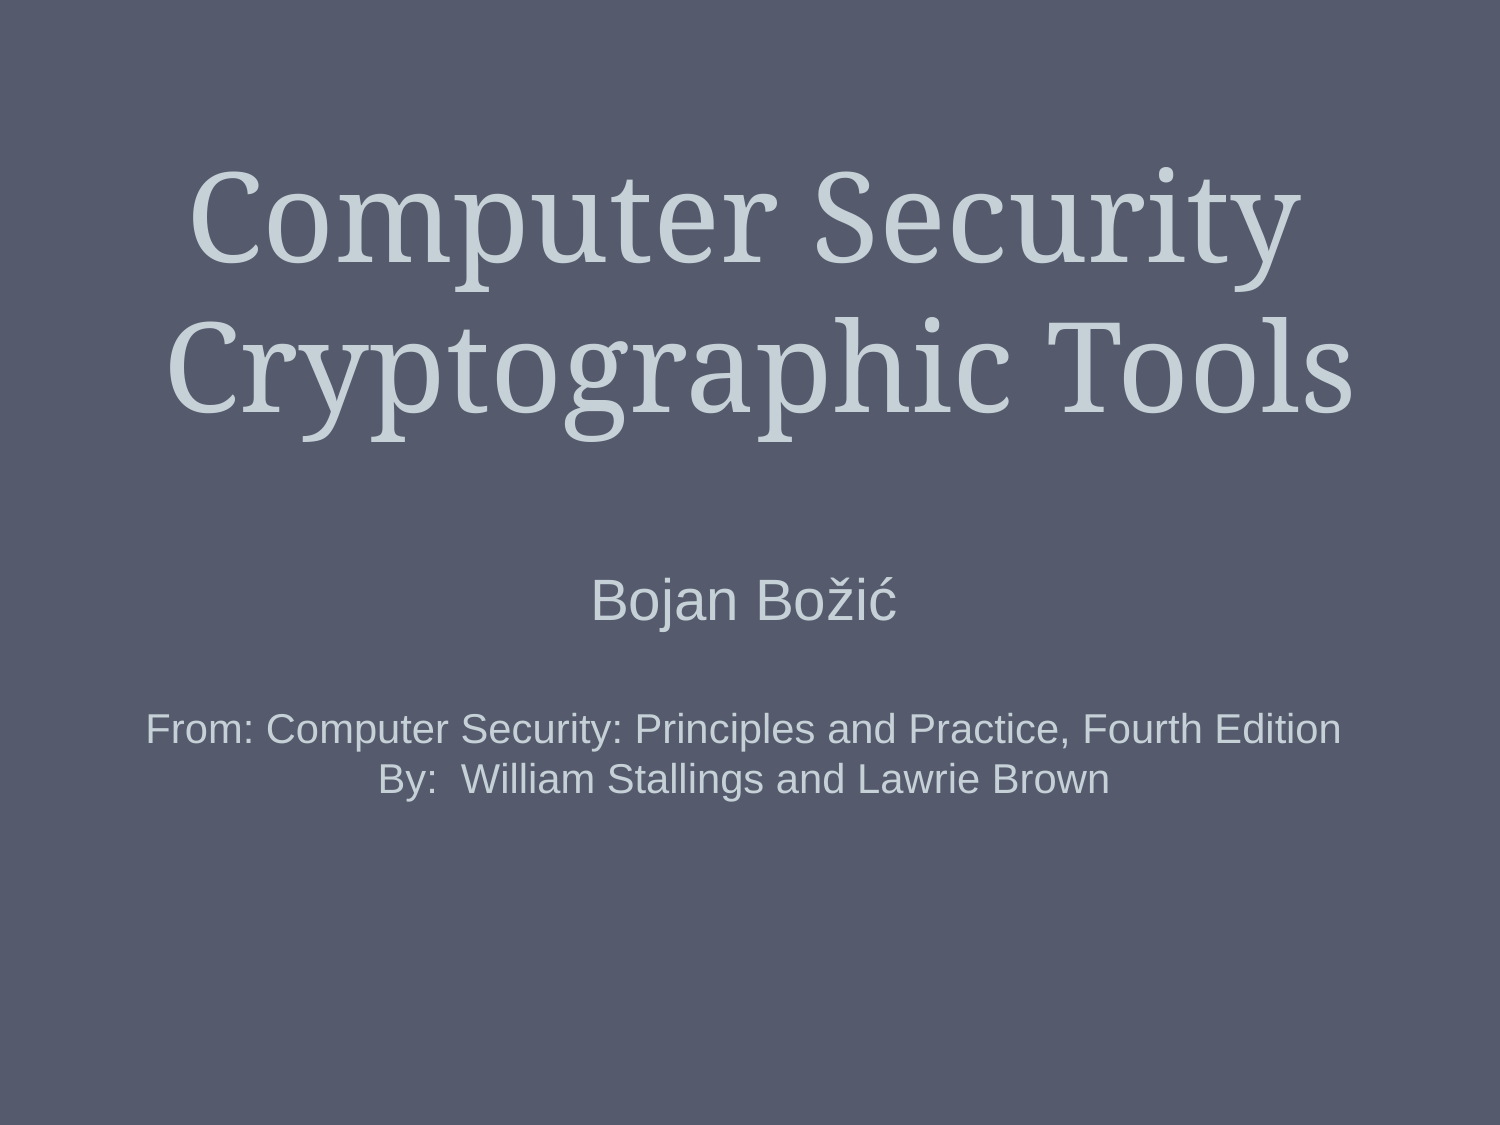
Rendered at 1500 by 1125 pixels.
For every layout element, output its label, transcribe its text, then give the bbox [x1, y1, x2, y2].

text_box Computer Security Cryptographic Tools Bojan Božić From: Computer Security: Principles and Practice, Fourth Edition By: William Stallings and Lawrie Brown [76, 129, 1412, 810]
